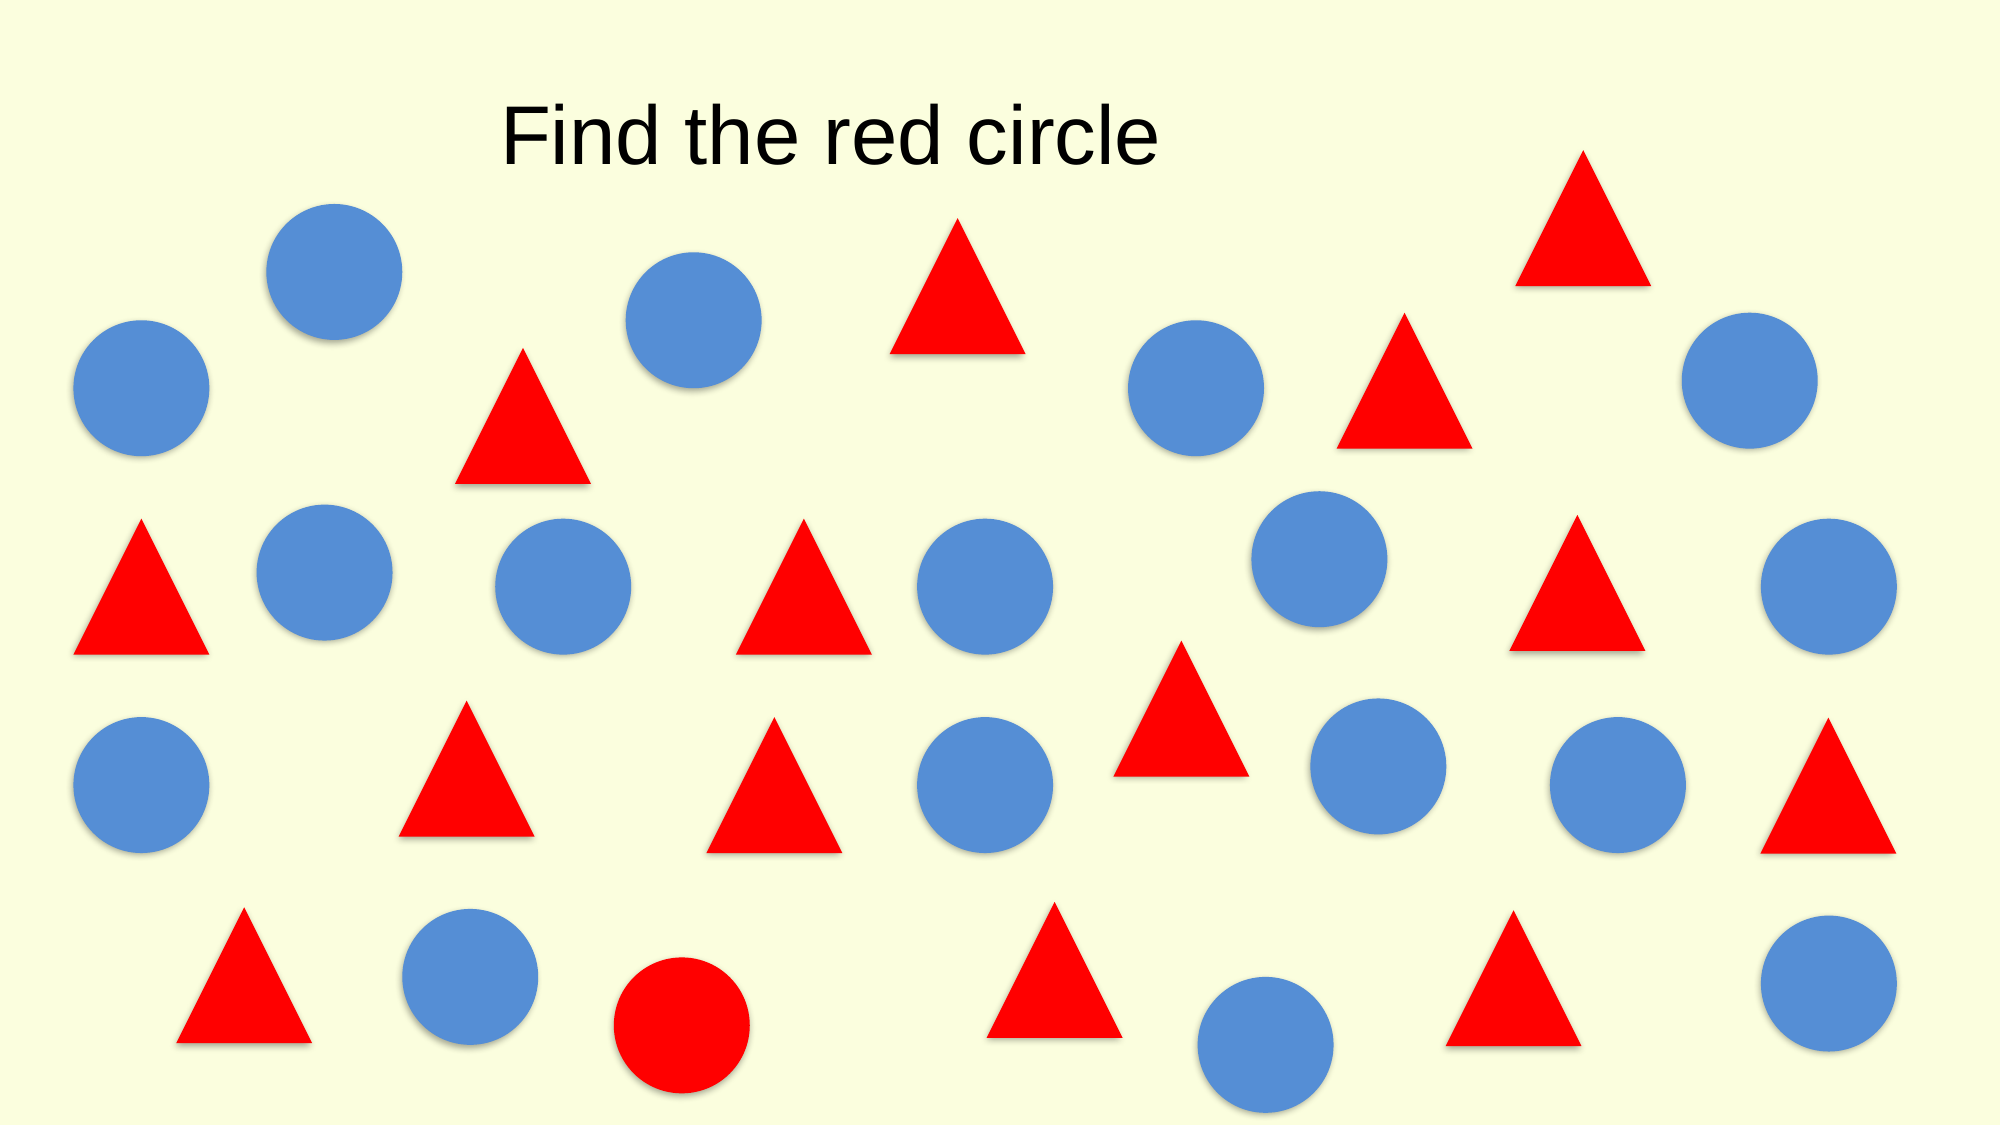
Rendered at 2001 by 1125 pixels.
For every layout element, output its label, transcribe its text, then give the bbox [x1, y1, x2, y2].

text_box [613, 956, 751, 1095]
text_box [1514, 149, 1652, 287]
text_box [888, 217, 1027, 355]
text_box [72, 716, 211, 854]
text_box [1760, 517, 1898, 656]
text_box [735, 517, 873, 656]
text_box Find the red circle [485, 73, 1486, 189]
text_box [1549, 716, 1687, 854]
text_box [1112, 639, 1251, 778]
text_box [72, 517, 211, 656]
text_box [916, 716, 1054, 854]
text_box [265, 203, 404, 341]
text_box [1309, 697, 1448, 836]
text_box [175, 906, 313, 1044]
text_box [1250, 490, 1389, 628]
text_box [1196, 976, 1335, 1114]
text_box [1759, 716, 1898, 855]
text_box [705, 716, 844, 854]
text_box [397, 699, 536, 838]
text_box [624, 251, 763, 389]
text_box [1127, 319, 1265, 457]
text_box [401, 908, 539, 1046]
text_box [1508, 514, 1647, 652]
text_box [1335, 311, 1474, 450]
text_box [454, 347, 592, 485]
text_box [916, 517, 1054, 656]
text_box [986, 901, 1124, 1039]
text_box [255, 503, 394, 642]
text_box [494, 517, 632, 656]
text_box [1760, 914, 1898, 1053]
text_box [1444, 909, 1583, 1047]
text_box [1681, 311, 1819, 450]
text_box [72, 319, 211, 457]
